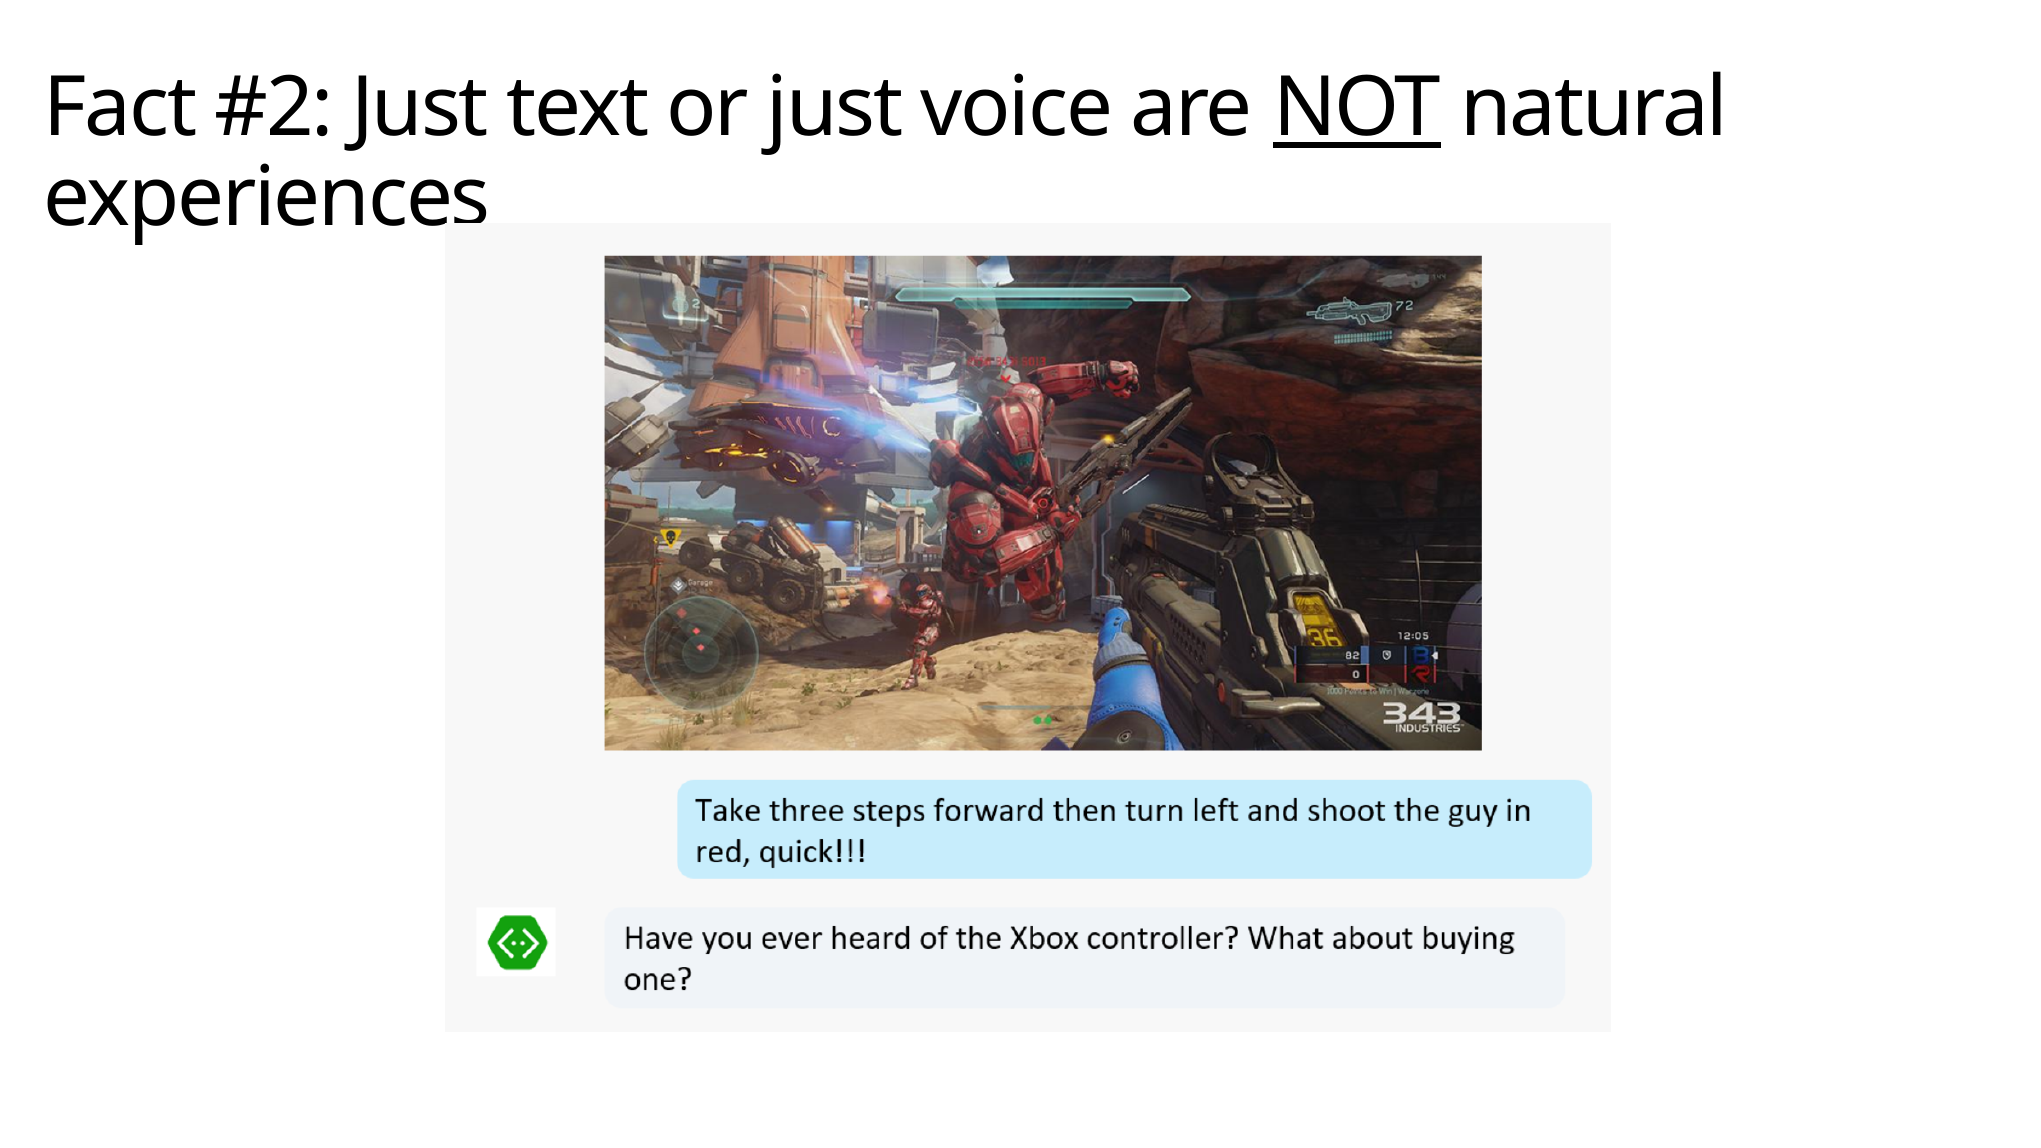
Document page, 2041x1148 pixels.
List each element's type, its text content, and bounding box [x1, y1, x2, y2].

picture [444, 223, 1611, 1032]
title Fact #2: Just text or just voice are NOT natural experiences [19, 48, 1971, 200]
